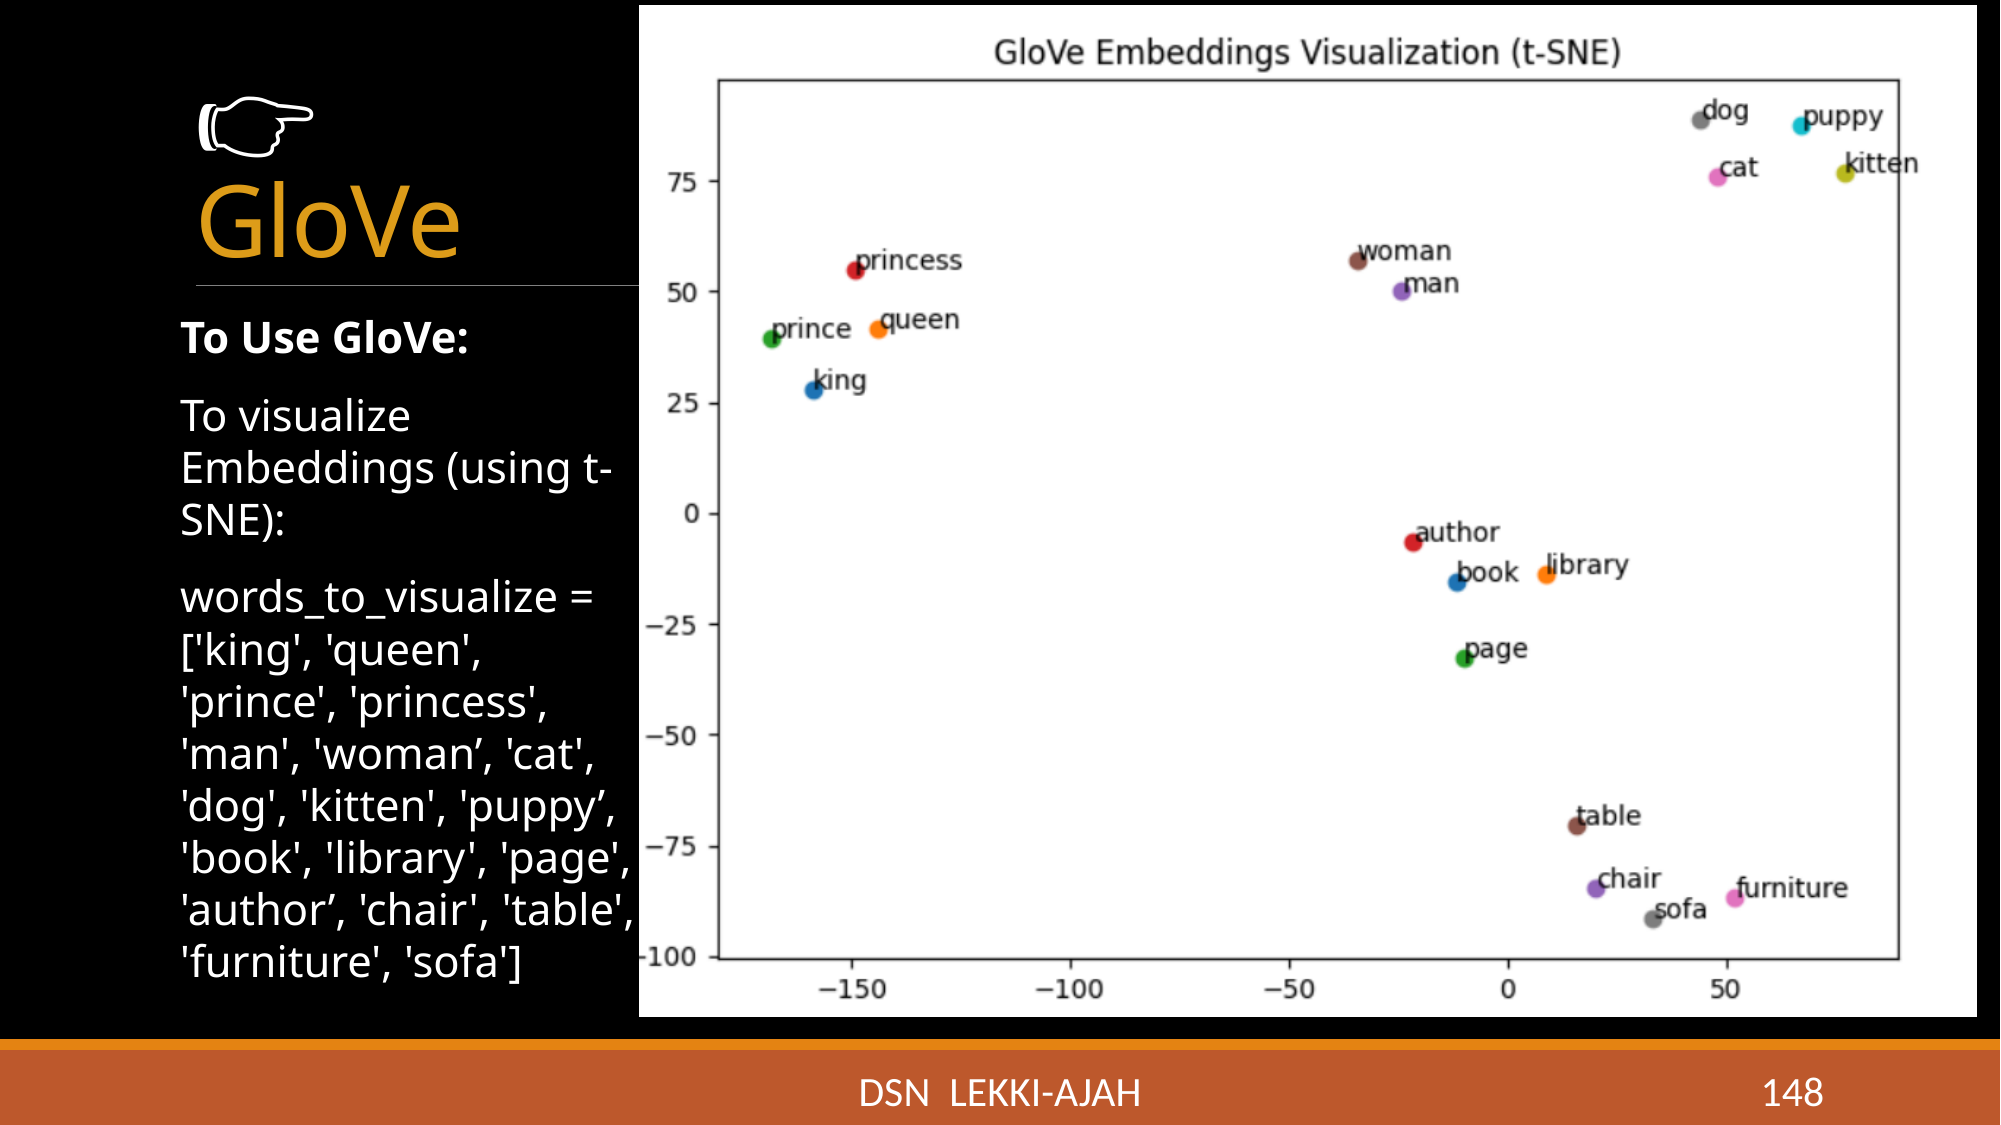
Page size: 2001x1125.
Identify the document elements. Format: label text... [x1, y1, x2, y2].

picture [638, 4, 1978, 1017]
list To Use GloVe: To visualize Embeddings (using t-SNE): words_to_visualize = ['king', 'queen', 'prince', 'princess', 'man', 'woman’, 'cat', 'dog', 'kitten', 'puppy’, 'book', 'library', 'page', 'author’, 'chair', 'table', 'furniture', 'sofa'] [180, 302, 636, 1054]
title 👉 GloVe [180, 47, 636, 285]
text_box [277, 919, 933, 1054]
footer DSN LEKKI-AJAH [604, 1059, 1396, 1120]
slide_number 148 [1624, 1059, 1840, 1120]
